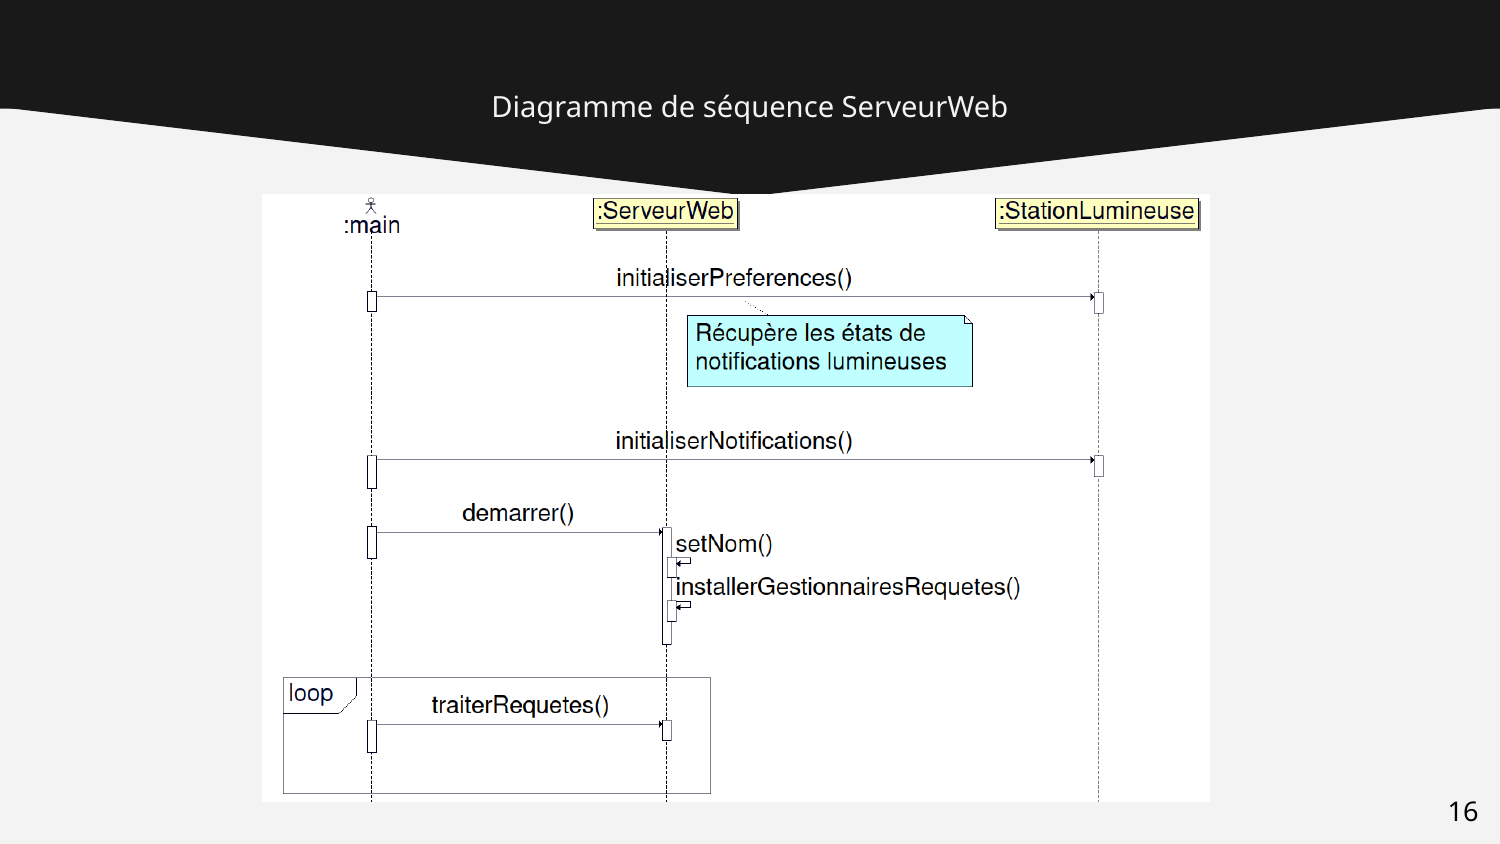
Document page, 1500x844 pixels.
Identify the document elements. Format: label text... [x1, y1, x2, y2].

picture [261, 194, 1210, 803]
slide_number ‹#› [1403, 779, 1494, 844]
title Diagramme de séquence ServeurWeb [428, 73, 1072, 187]
